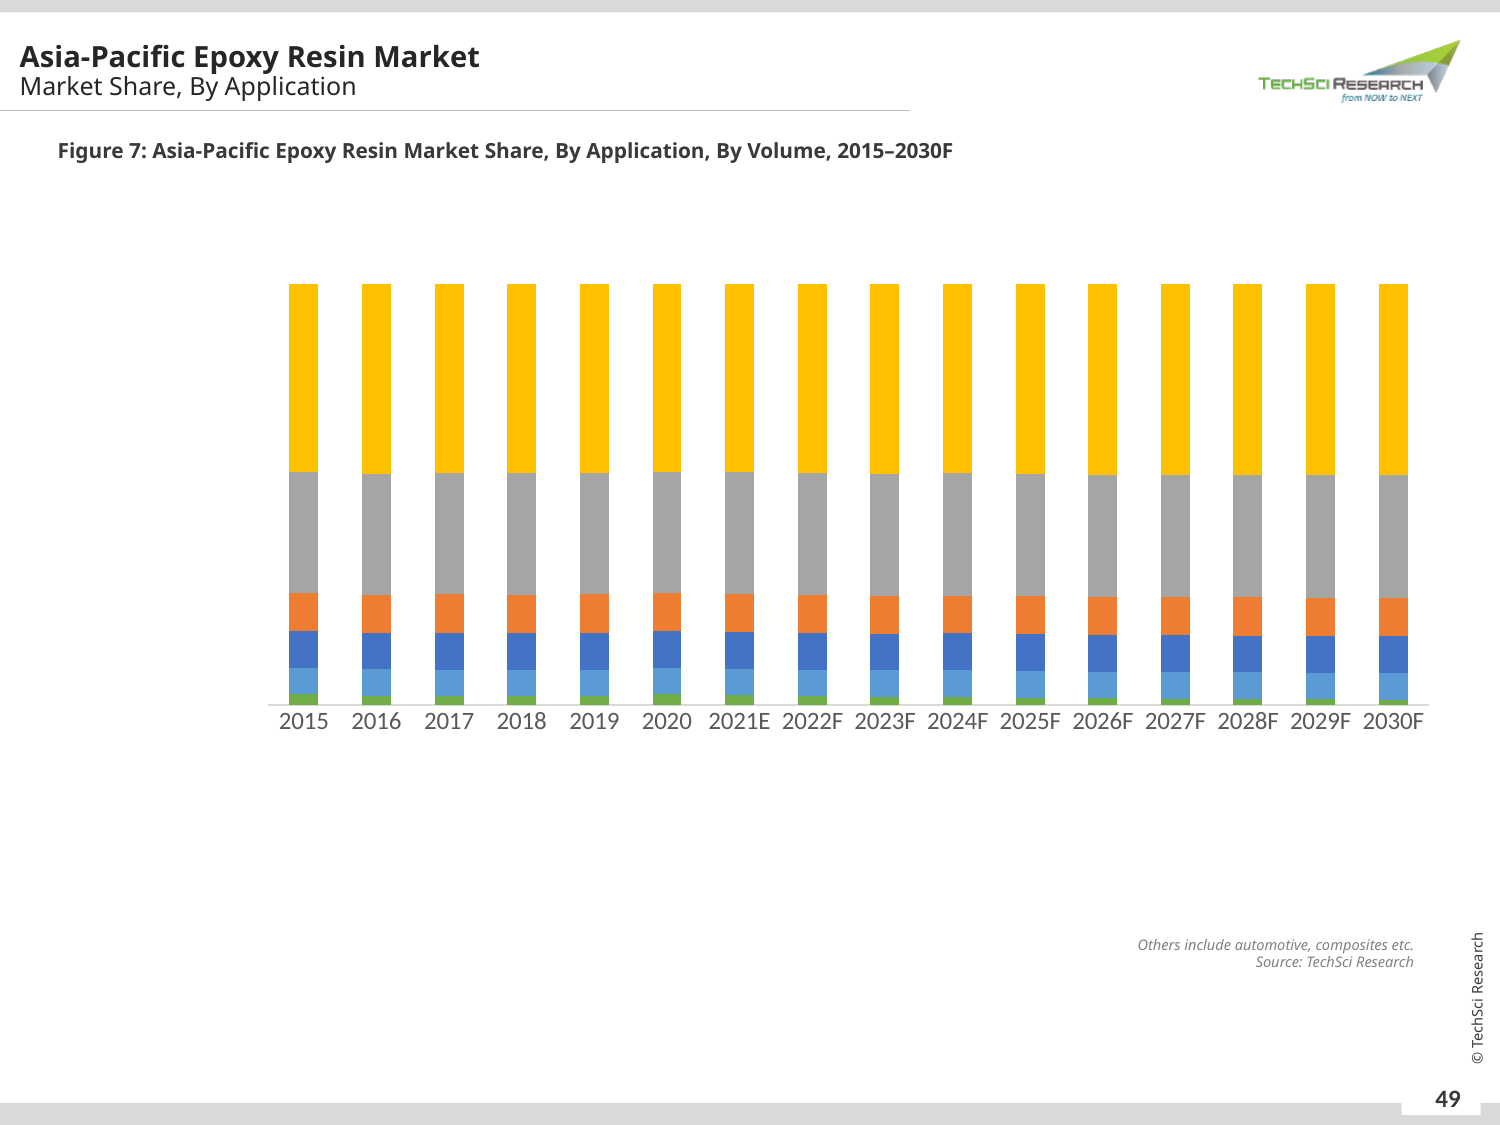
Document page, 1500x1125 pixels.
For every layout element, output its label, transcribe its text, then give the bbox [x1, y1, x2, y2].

text_box Figure 7: Asia-Pacific Epoxy Resin Market Share, By Application, By Volume, 2015–2030F [42, 118, 1488, 171]
text_box Others include automotive, composites etc. Source: TechSci Research [745, 928, 1429, 979]
chart [4, 199, 1500, 884]
picture [1257, 39, 1461, 104]
list Asia-Pacific Epoxy Resin Market Market Share, By Application [4, 21, 1209, 122]
